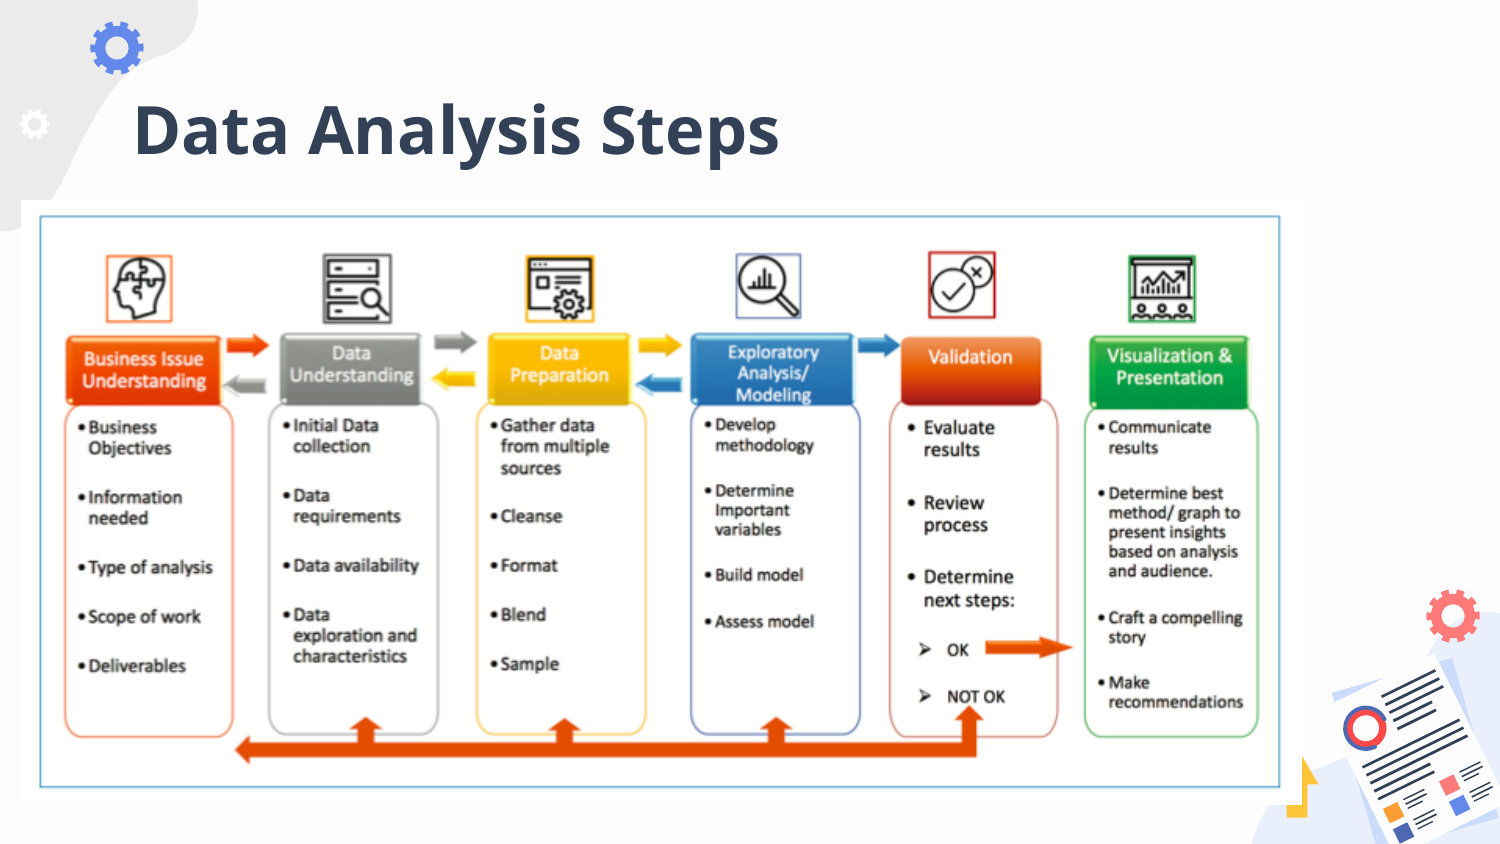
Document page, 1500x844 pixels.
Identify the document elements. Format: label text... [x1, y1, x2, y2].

picture [21, 199, 1302, 806]
title Data Analysis Steps [116, 72, 1383, 167]
